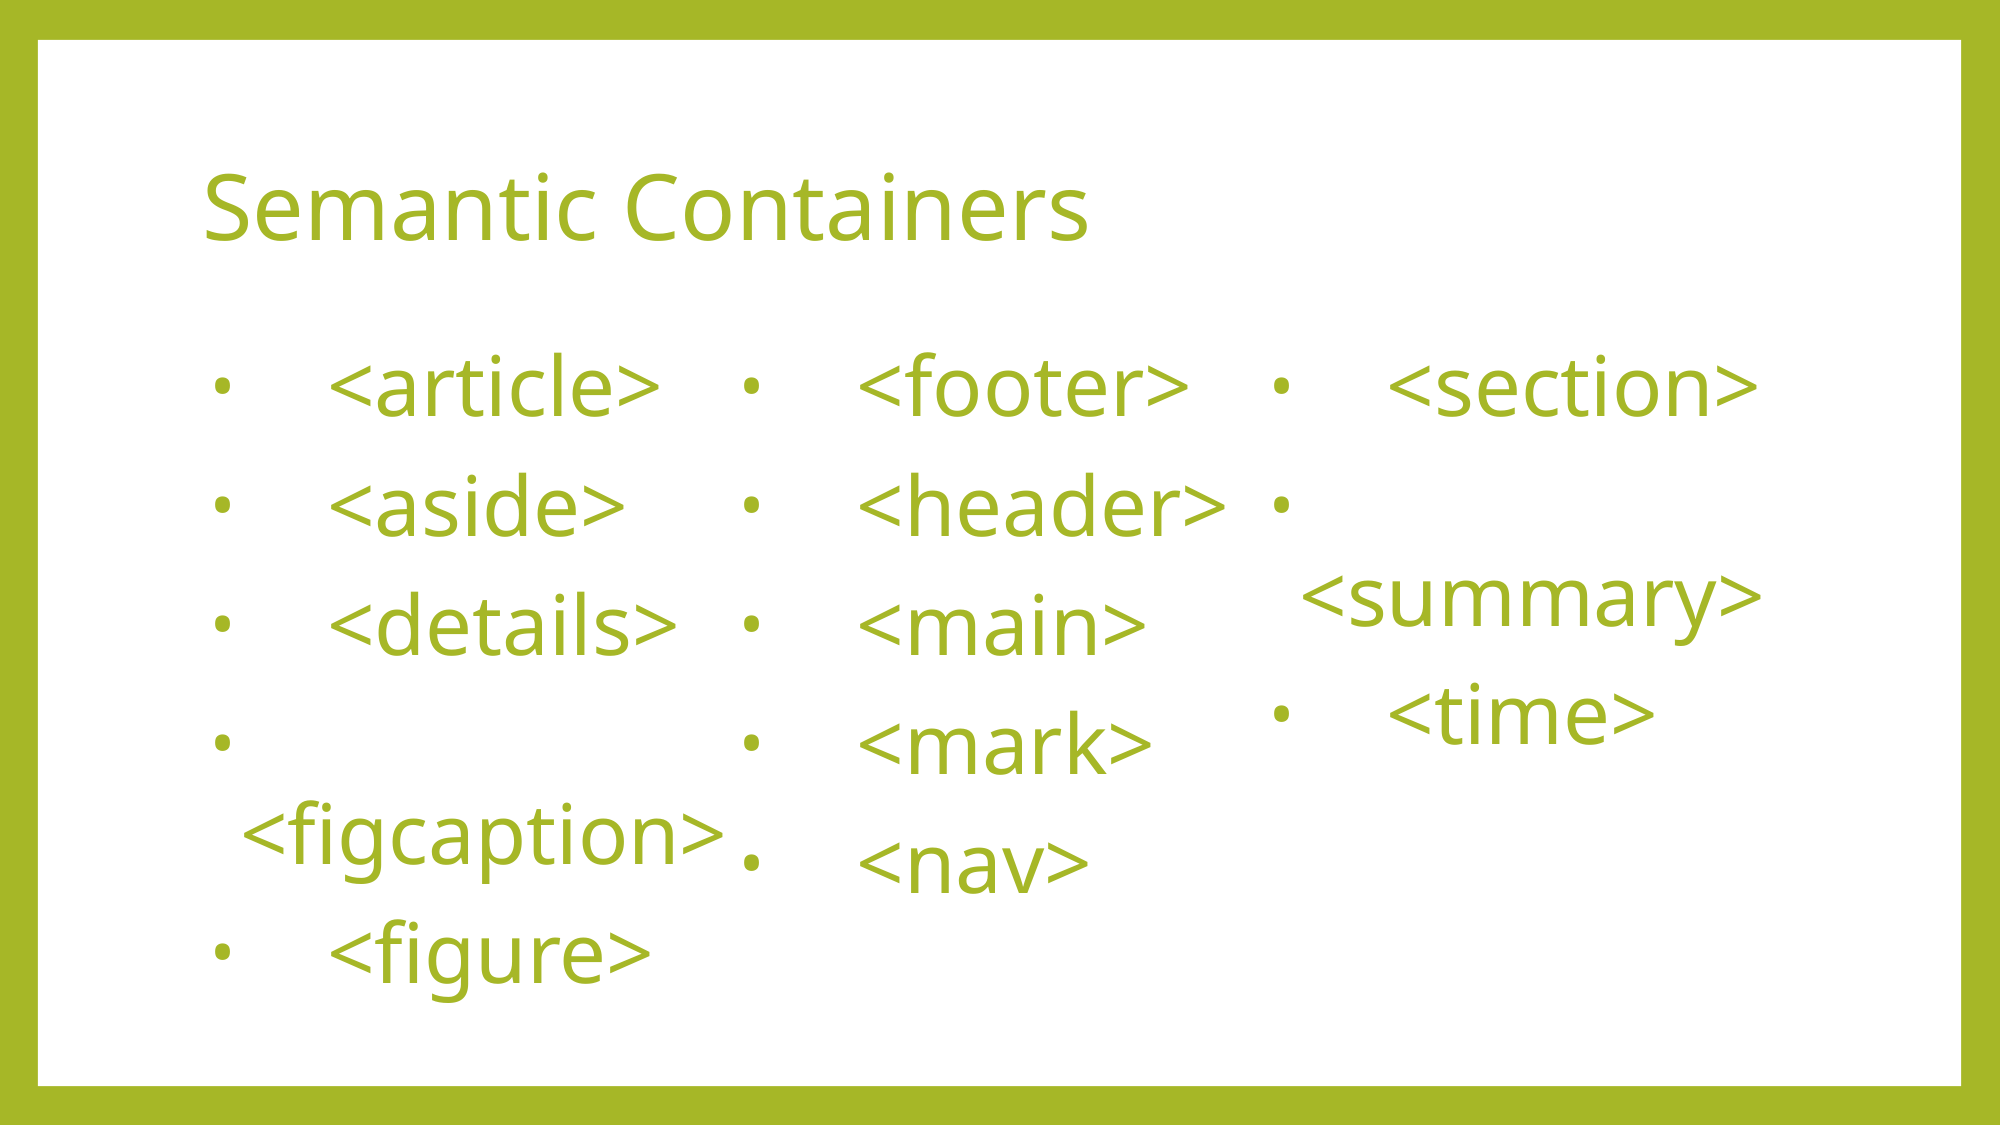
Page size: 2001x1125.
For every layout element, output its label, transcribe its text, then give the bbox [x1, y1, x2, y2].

title Semantic Containers [187, 99, 1808, 323]
list <article> <aside> <details> <figcaption> <figure> <footer> <header> <main> <mark> <nav> <section> <summary> <time> [187, 337, 1808, 1000]
